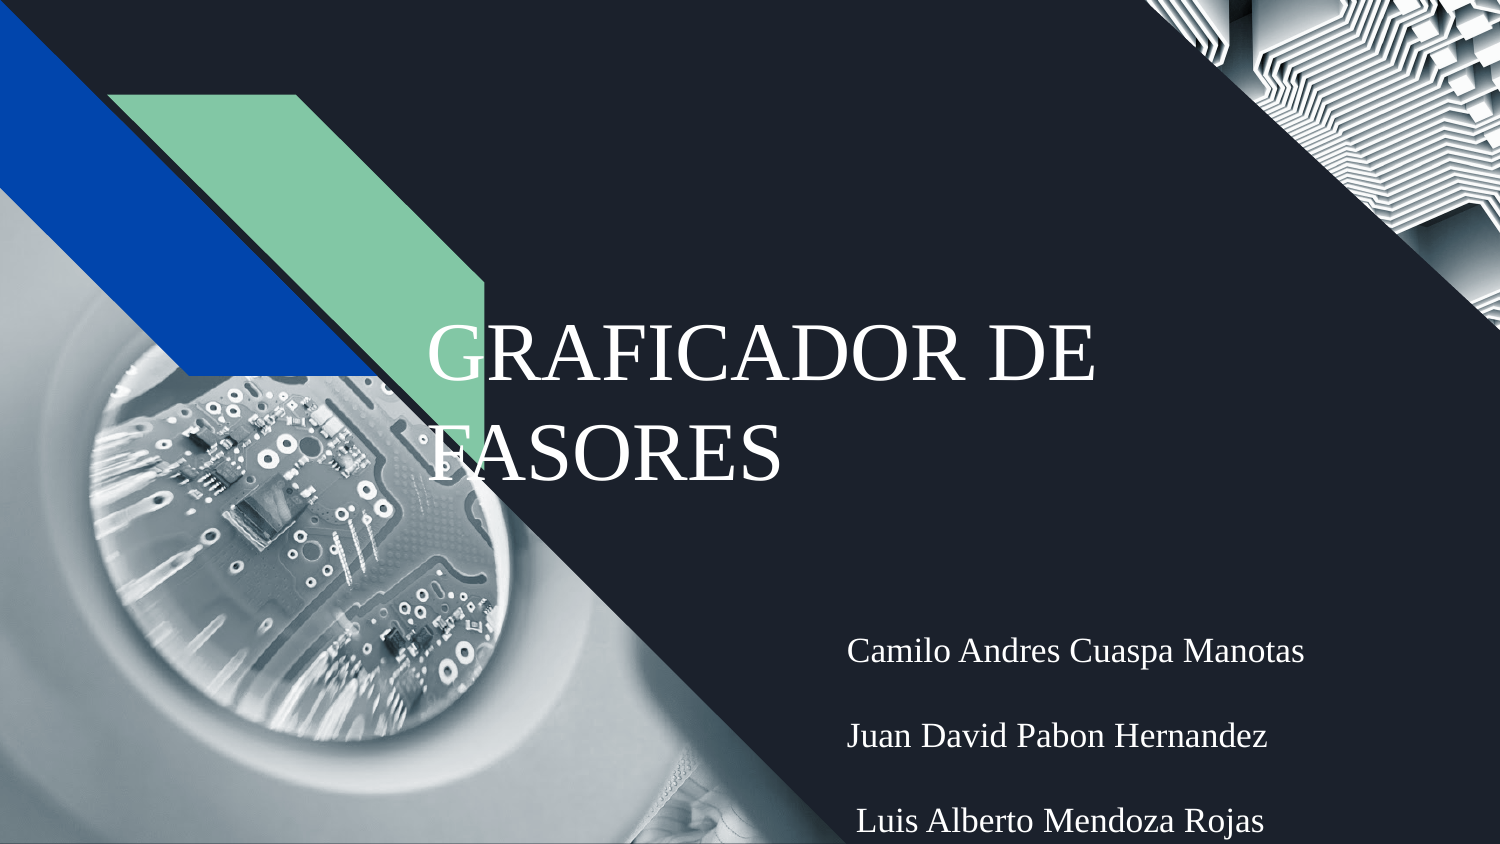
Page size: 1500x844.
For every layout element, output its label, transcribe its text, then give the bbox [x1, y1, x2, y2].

title GRAFICADOR DE FASORES [411, 281, 1478, 541]
subtitle Camilo Andres Cuaspa Manotas Juan David Pabon Hernandez Luis Alberto Mendoza Rojas [831, 569, 1487, 769]
picture [0, 189, 847, 844]
picture [1144, 0, 1500, 331]
